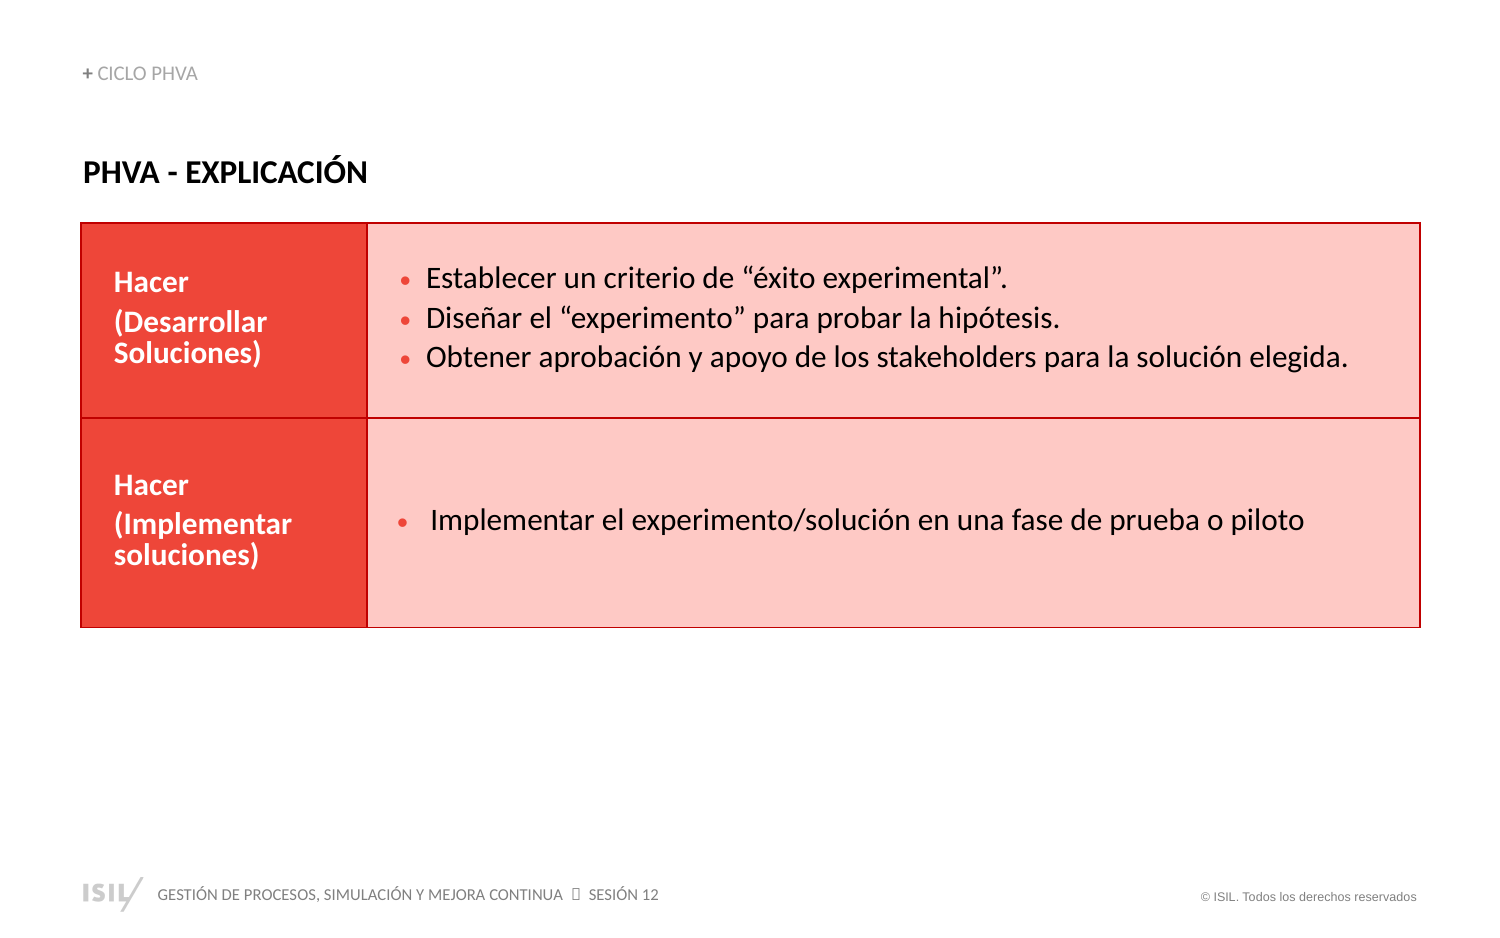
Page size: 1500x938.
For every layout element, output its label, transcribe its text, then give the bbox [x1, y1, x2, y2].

table_cell Hacer (Implementar soluciones) [82, 419, 366, 627]
table_header Establecer un criterio de “éxito experimental”. Diseñar el “experimento” para probar la hipótesis. Obtener aprobación y apoyo de los stakeholders para la solución elegida. [368, 224, 1419, 417]
text_box PHVA - EXPLICACIÓN [83, 150, 1265, 191]
text_box + CICLO PHVA [82, 62, 482, 85]
table_header Hacer (Desarrollar Soluciones) [82, 224, 366, 417]
table_cell Implementar el experimento/solución en una fase de prueba o piloto [368, 419, 1419, 627]
